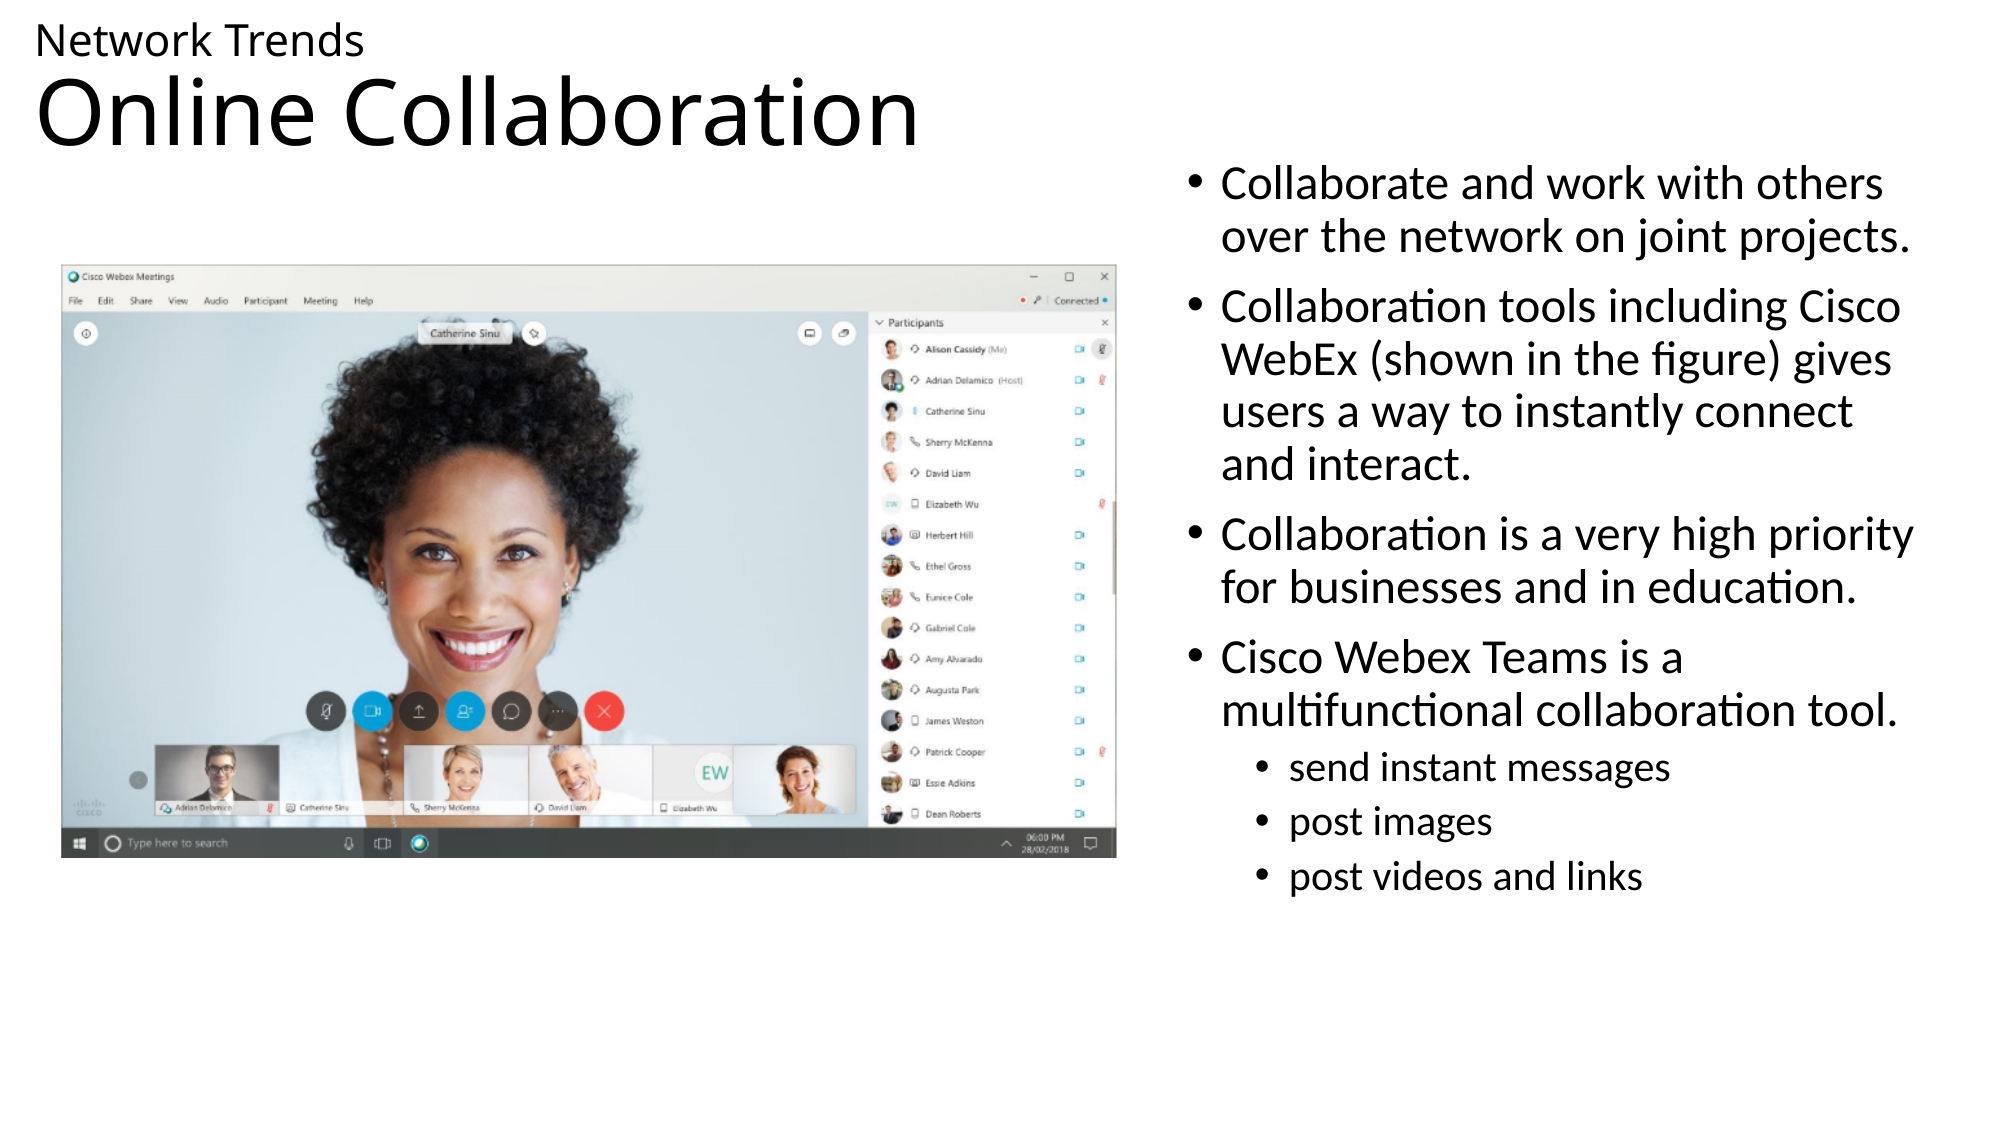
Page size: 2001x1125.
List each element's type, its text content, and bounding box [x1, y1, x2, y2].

list Collaborate and work with others over the network on joint projects. Collaboration tools including Cisco WebEx (shown in the figure) gives users a way to instantly connect and interact. Collaboration is a very high priority for businesses and in education. Cisco Webex Teams is a multifunctional collaboration tool. send instant messages post images post videos and links [1171, 149, 1944, 971]
title Network Trends Online Collaboration [19, 9, 1029, 175]
picture [59, 262, 1118, 858]
